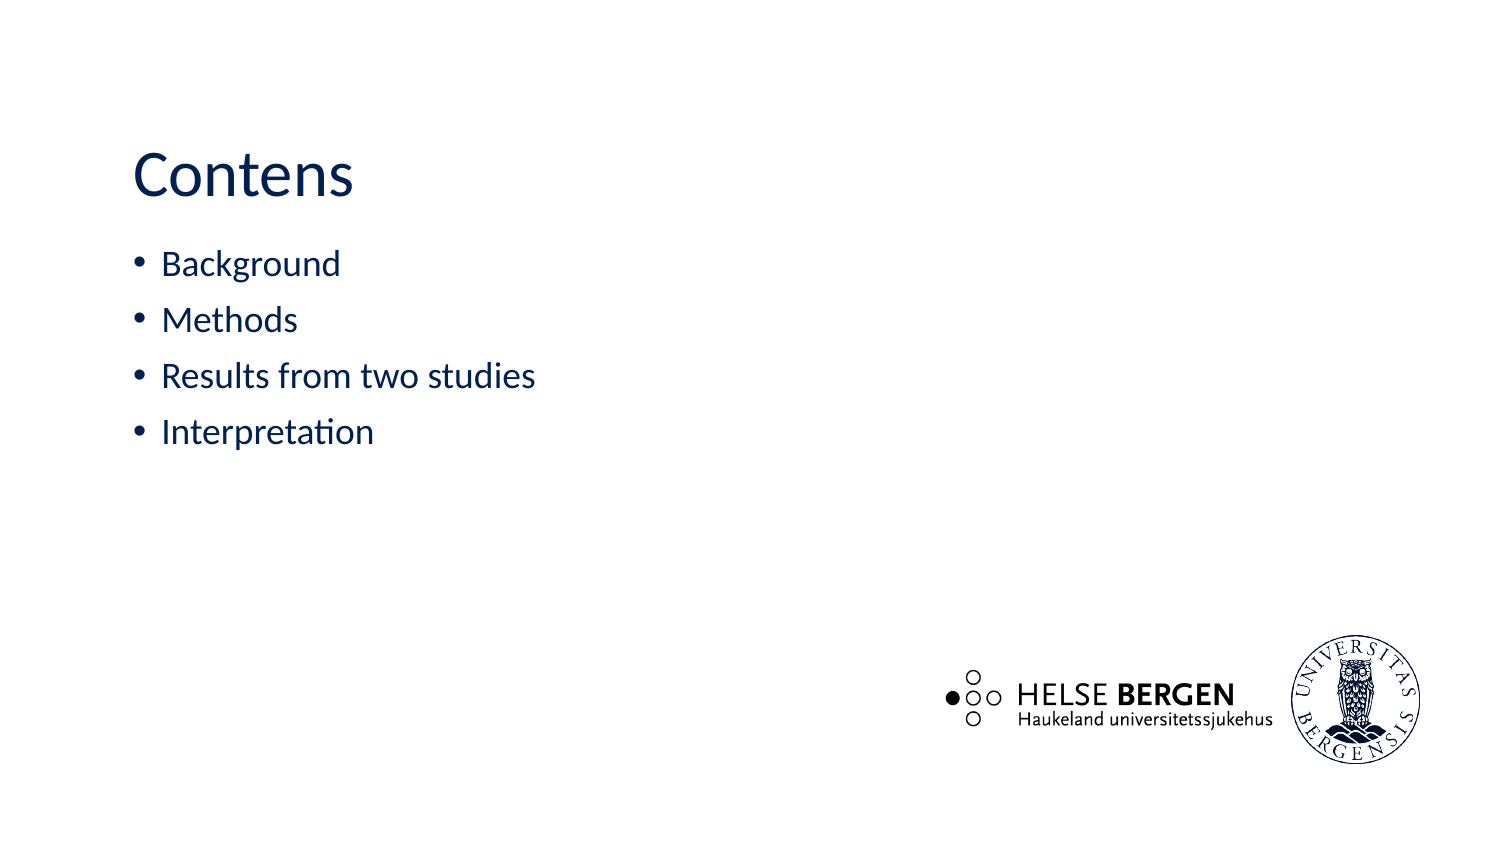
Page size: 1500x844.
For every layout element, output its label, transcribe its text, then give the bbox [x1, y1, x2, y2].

list Background Methods Results from two studies Interpretation [118, 236, 1381, 714]
picture [943, 668, 1275, 731]
picture [1291, 635, 1420, 764]
title Contens [118, 55, 1381, 219]
